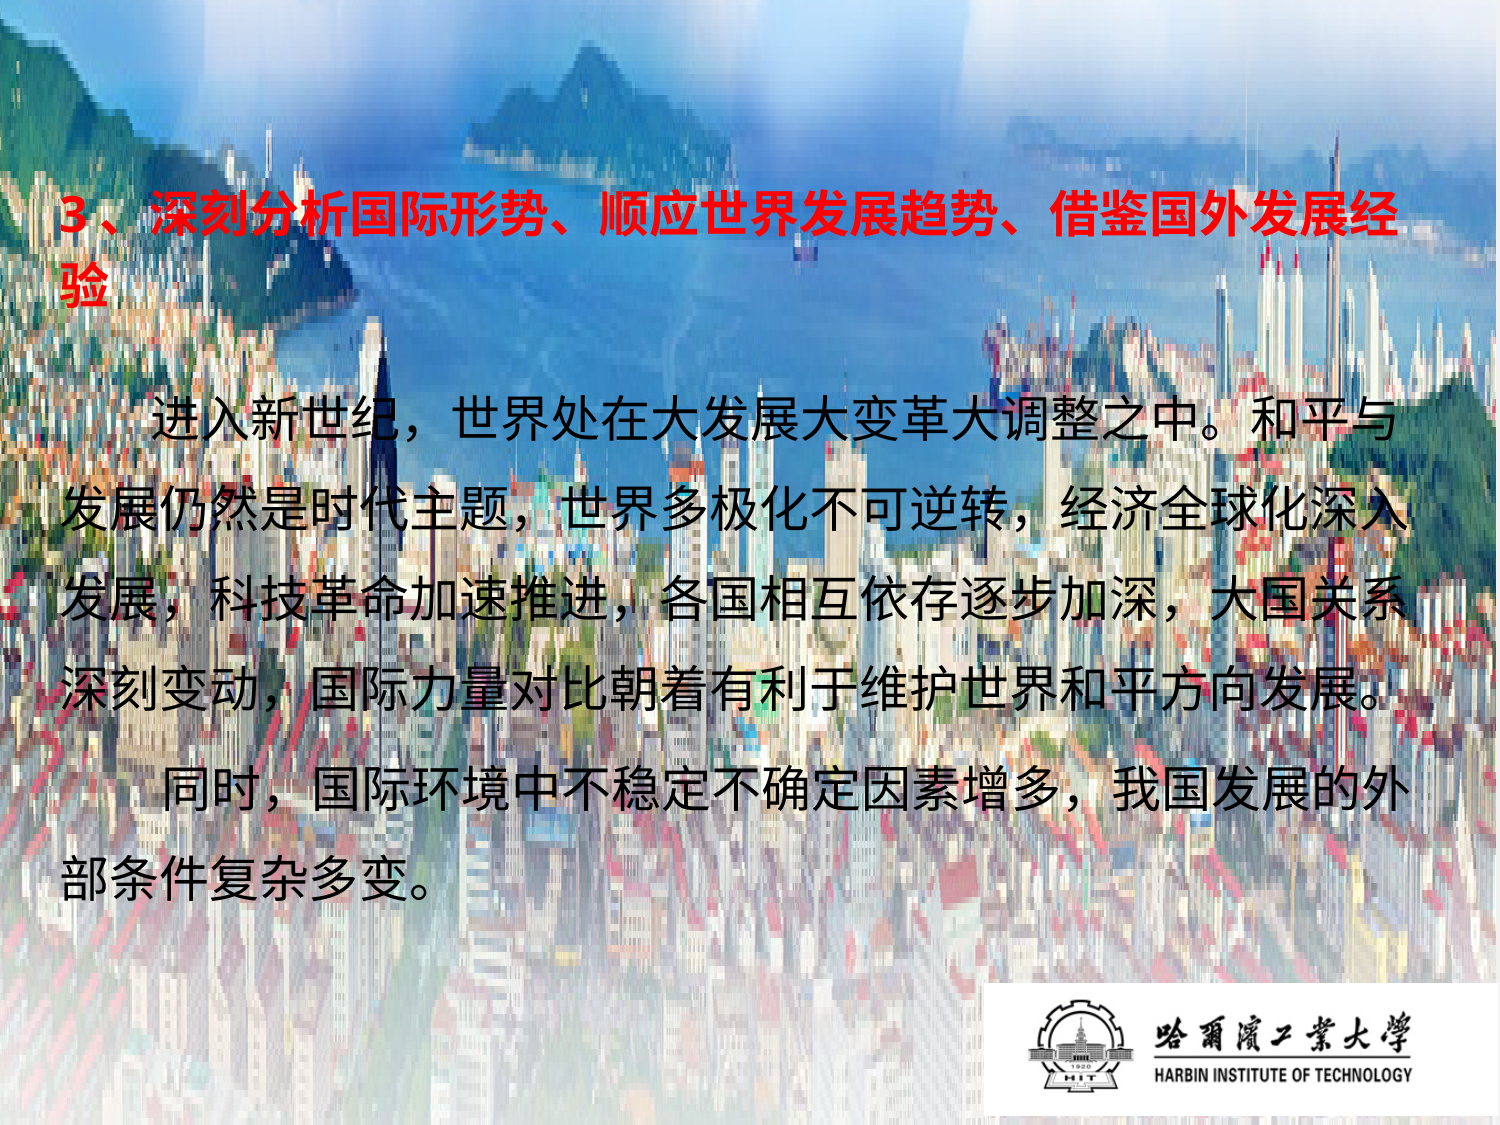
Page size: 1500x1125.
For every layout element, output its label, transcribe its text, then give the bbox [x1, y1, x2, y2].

title 3、深刻分析国际形势、顺应世界发展趋势、借鉴国外发展经验 [44, 212, 1456, 323]
list 进入新世纪，世界处在大发展大变革大调整之中。和平与发展仍然是时代主题，世界多极化不可逆转，经济全球化深入发展，科技革命加速推进，各国相互依存逐步加深，大国关系深刻变动，国际力量对比朝着有利于维护世界和平方向发展。 同时，国际环境中不稳定不确定因素增多，我国发展的外部条件复杂多变。 [44, 349, 1456, 934]
picture [0, 0, 1500, 1125]
